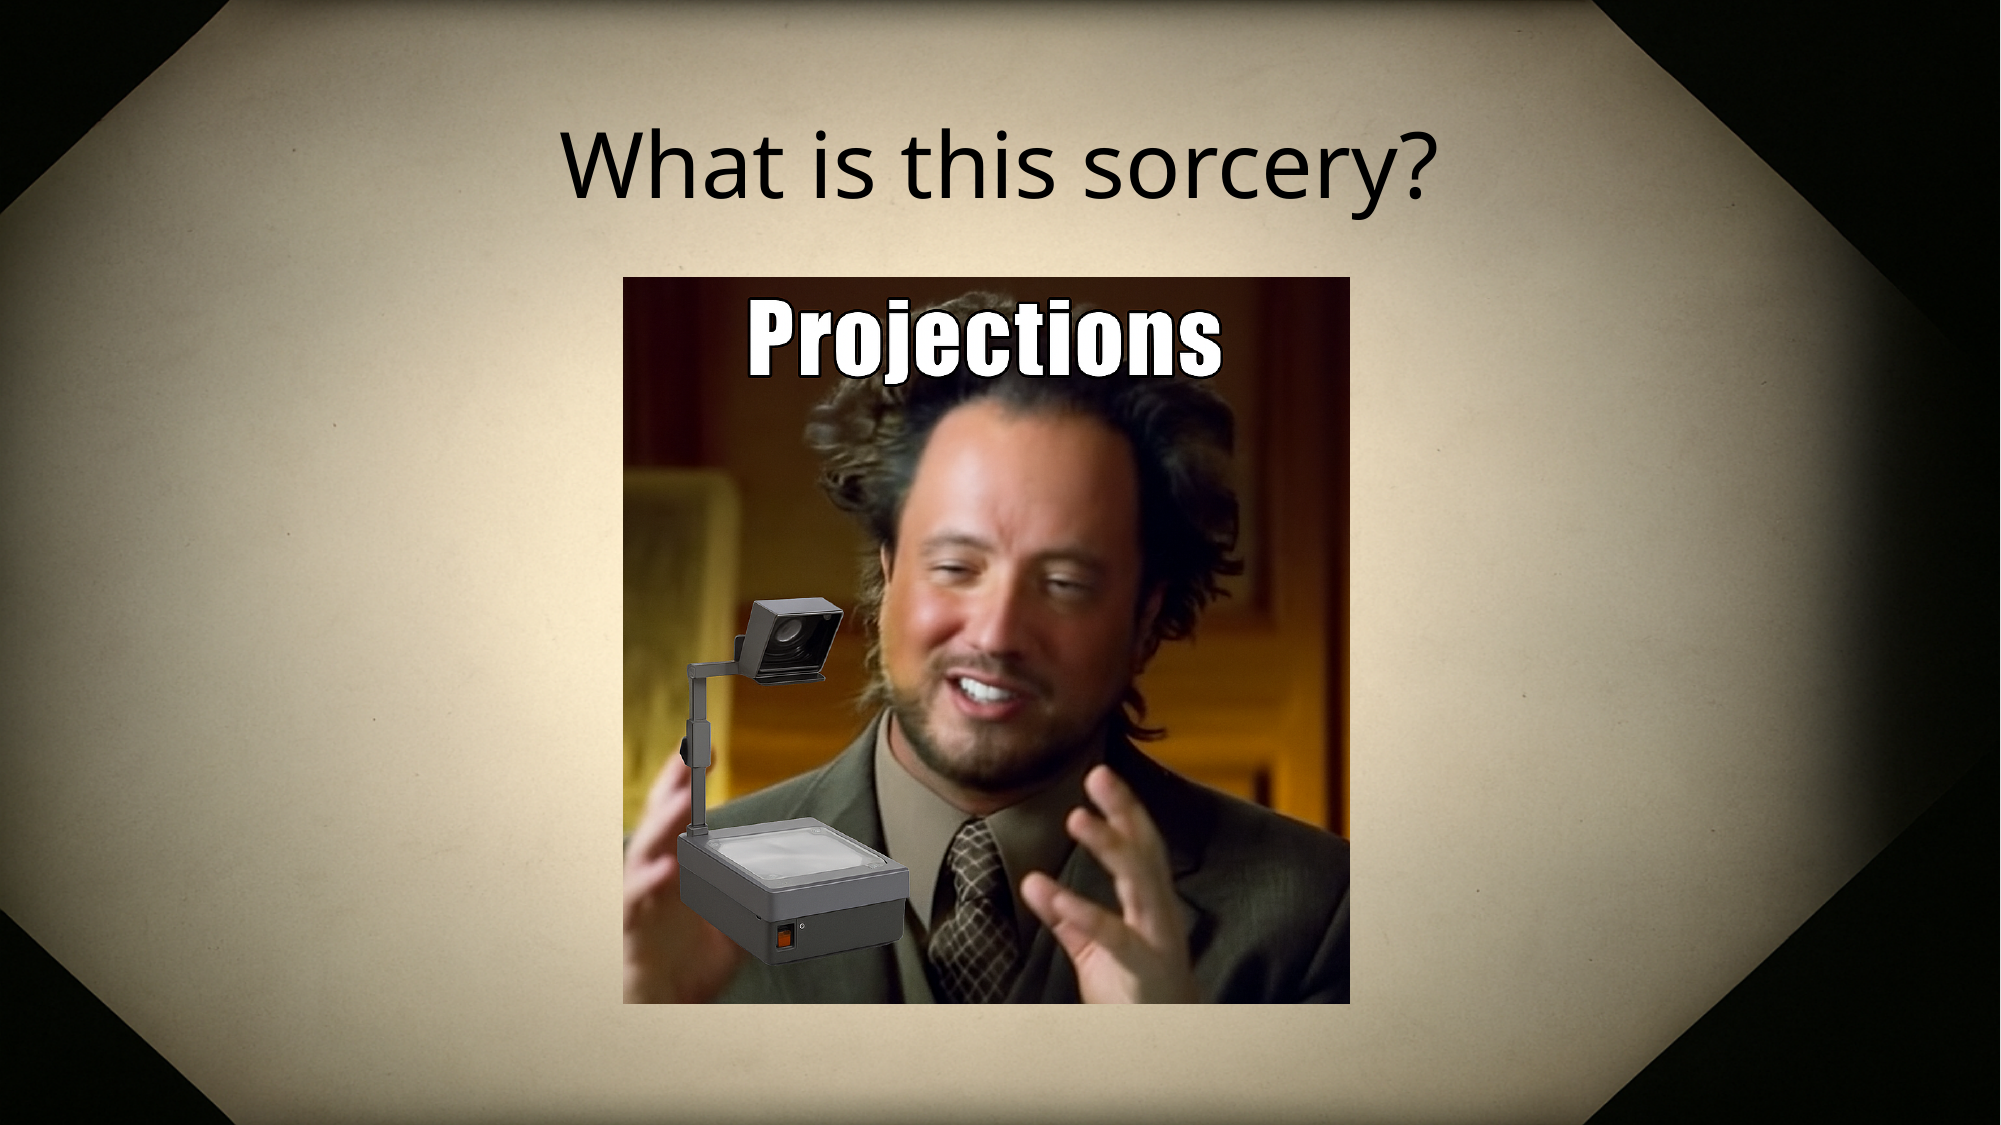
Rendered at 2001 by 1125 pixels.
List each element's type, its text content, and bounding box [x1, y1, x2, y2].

title What is this sorcery? [137, 59, 1863, 278]
picture [0, 0, 2001, 1125]
